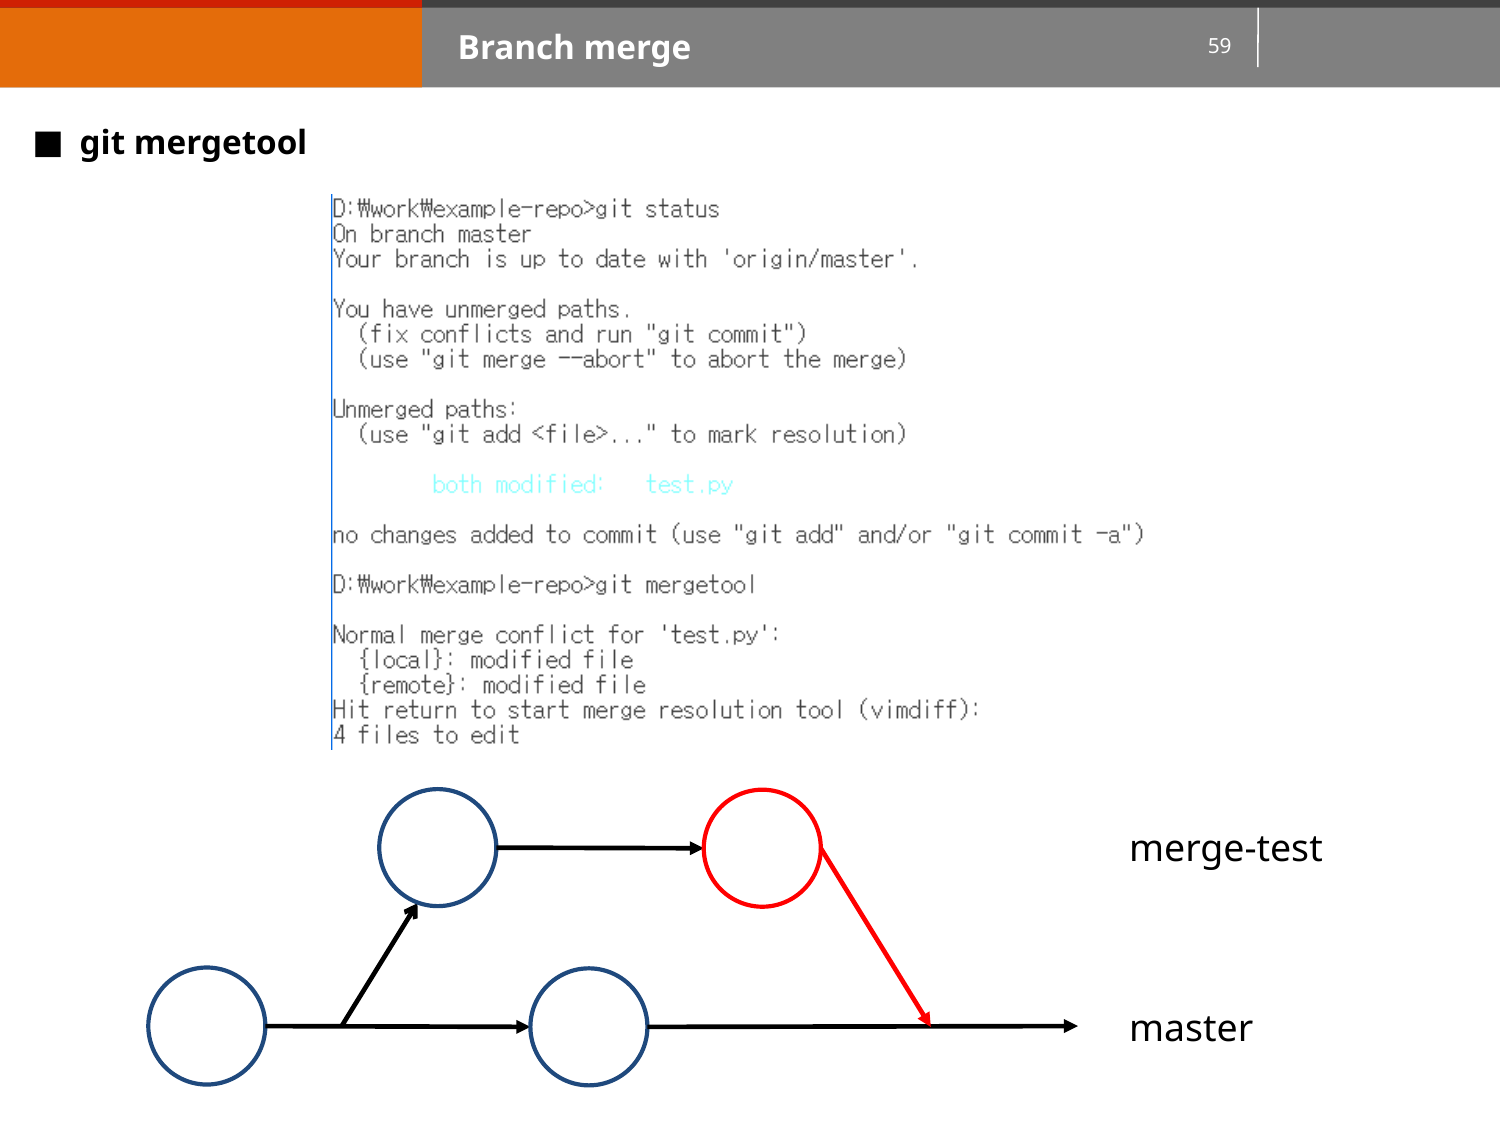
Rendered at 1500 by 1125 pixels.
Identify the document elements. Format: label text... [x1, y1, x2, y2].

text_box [820, 848, 931, 1028]
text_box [148, 788, 1379, 1085]
picture [330, 194, 1169, 750]
list Branch merge [442, 10, 1199, 81]
list git mergetool [17, 113, 1483, 1106]
